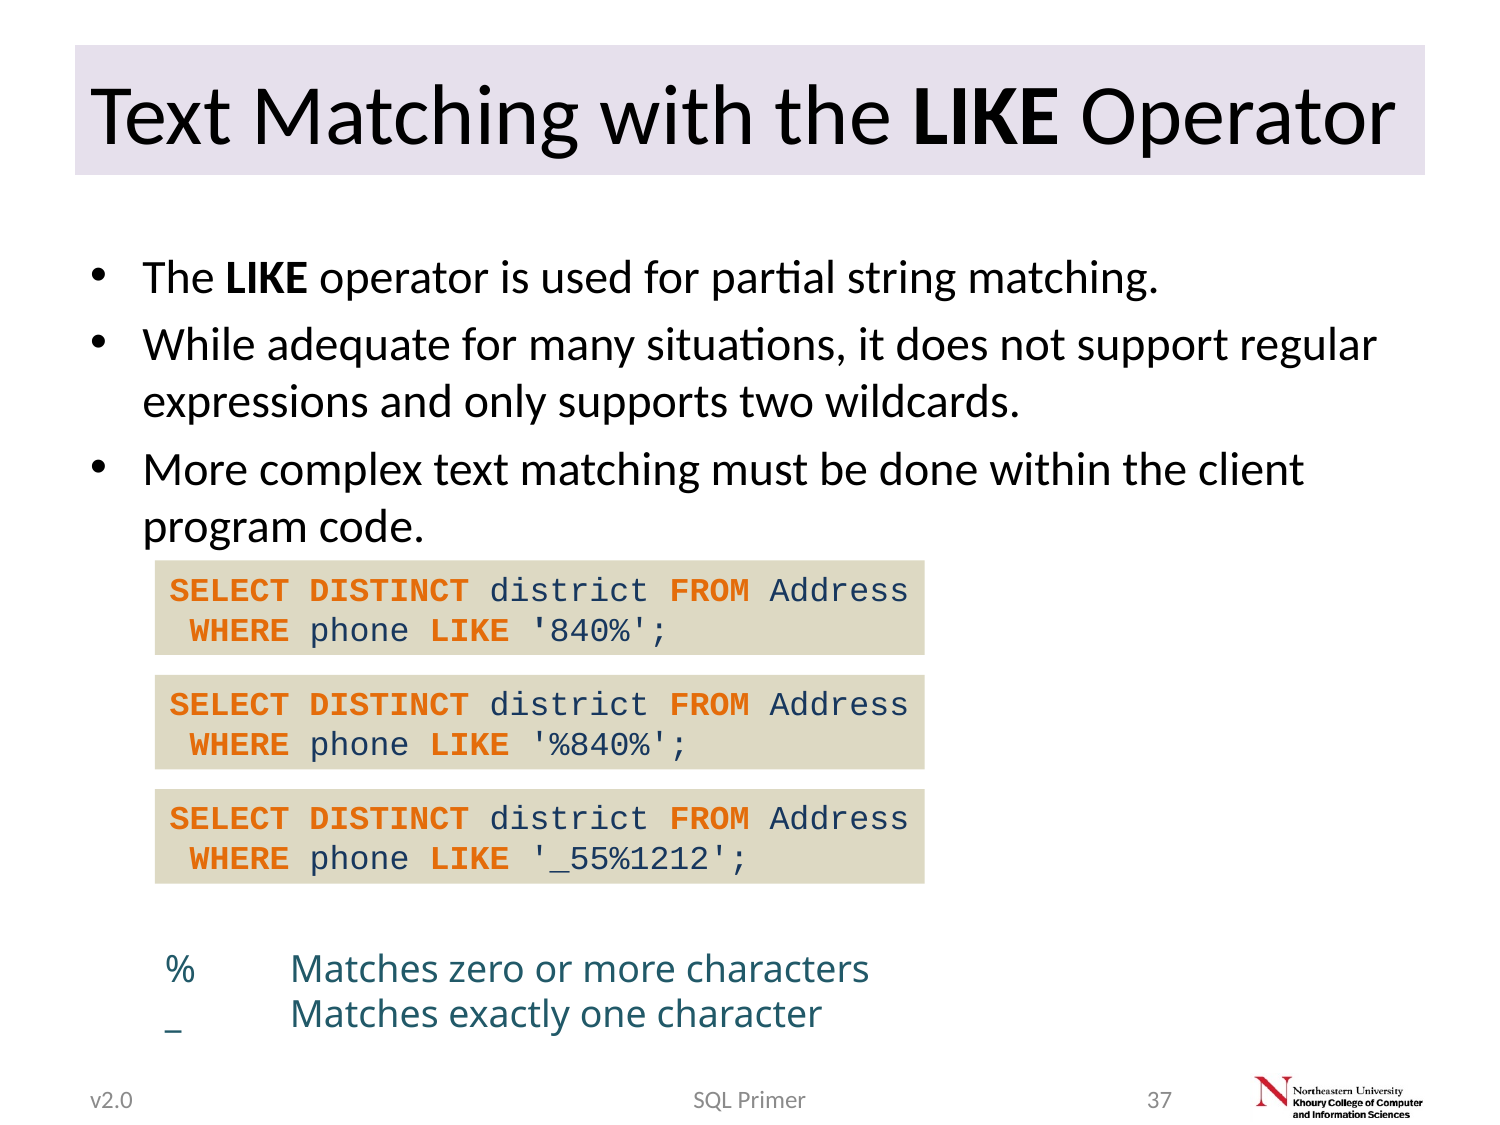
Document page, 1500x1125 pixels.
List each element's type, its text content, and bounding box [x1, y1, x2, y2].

text_box SELECT DISTINCT district FROM Address WHERE phone LIKE '_55%1212'; [154, 789, 925, 884]
text_box SELECT DISTINCT district FROM Address WHERE phone LIKE '840%'; [154, 560, 925, 655]
list The LIKE operator is used for partial string matching. While adequate for many situations, it does not support regular expressions and only supports two wildcards. More complex text matching must be done within the client program code. [75, 237, 1425, 563]
text_box % _ [149, 937, 225, 1043]
text_box SELECT DISTINCT district FROM Address WHERE phone LIKE '%840%'; [154, 674, 925, 770]
text_box Matches zero or more characters Matches exactly one character [274, 937, 1238, 1043]
footer SQL Primer [512, 1074, 988, 1122]
picture [1250, 1073, 1425, 1122]
slide_number 37 [1074, 1074, 1188, 1122]
slide_number v2.0 [75, 1074, 425, 1122]
title Text Matching with the LIKE Operator [75, 45, 1425, 175]
